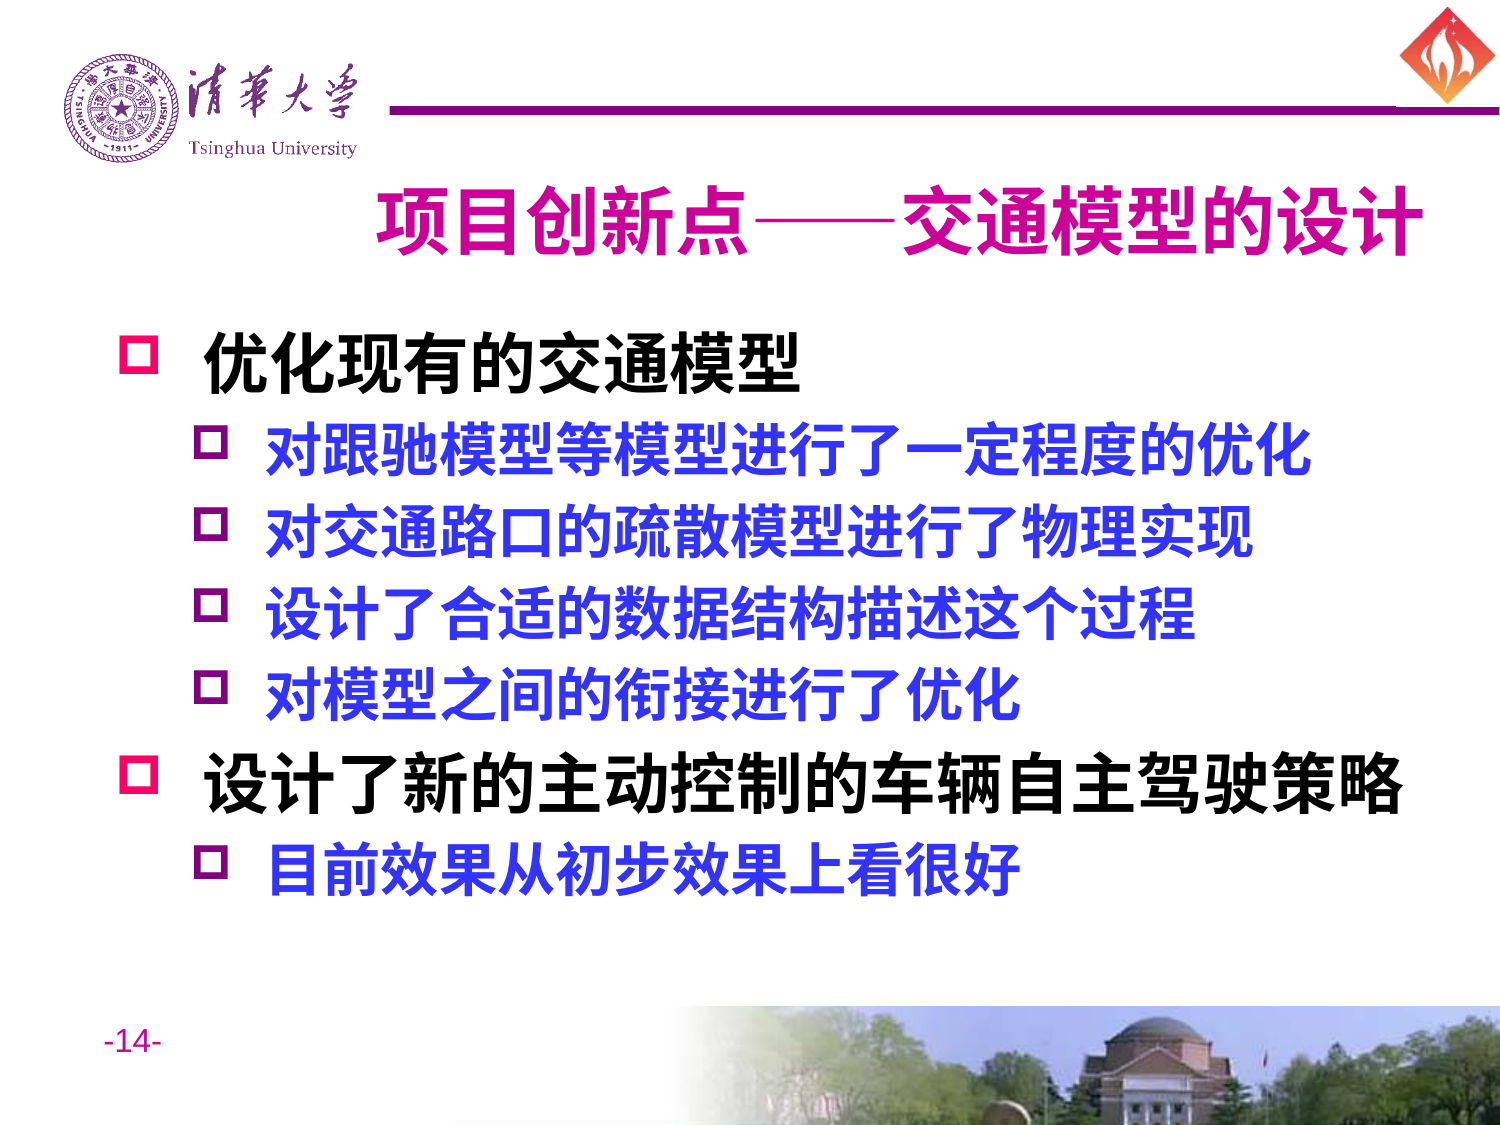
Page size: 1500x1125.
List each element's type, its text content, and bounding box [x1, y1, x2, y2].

list 优化现有的交通模型 对跟驰模型等模型进行了一定程度的优化 对交通路口的疏散模型进行了物理实现 设计了合适的数据结构描述这个过程 对模型之间的衔接进行了优化 设计了新的主动控制的车辆自主驾驶策略 目前效果从初步效果上看很好 [100, 314, 1424, 988]
picture [1396, 2, 1500, 107]
picture [64, 54, 361, 173]
title 项目创新点——交通模型的设计 [360, 160, 1459, 280]
picture [454, 1006, 1500, 1125]
